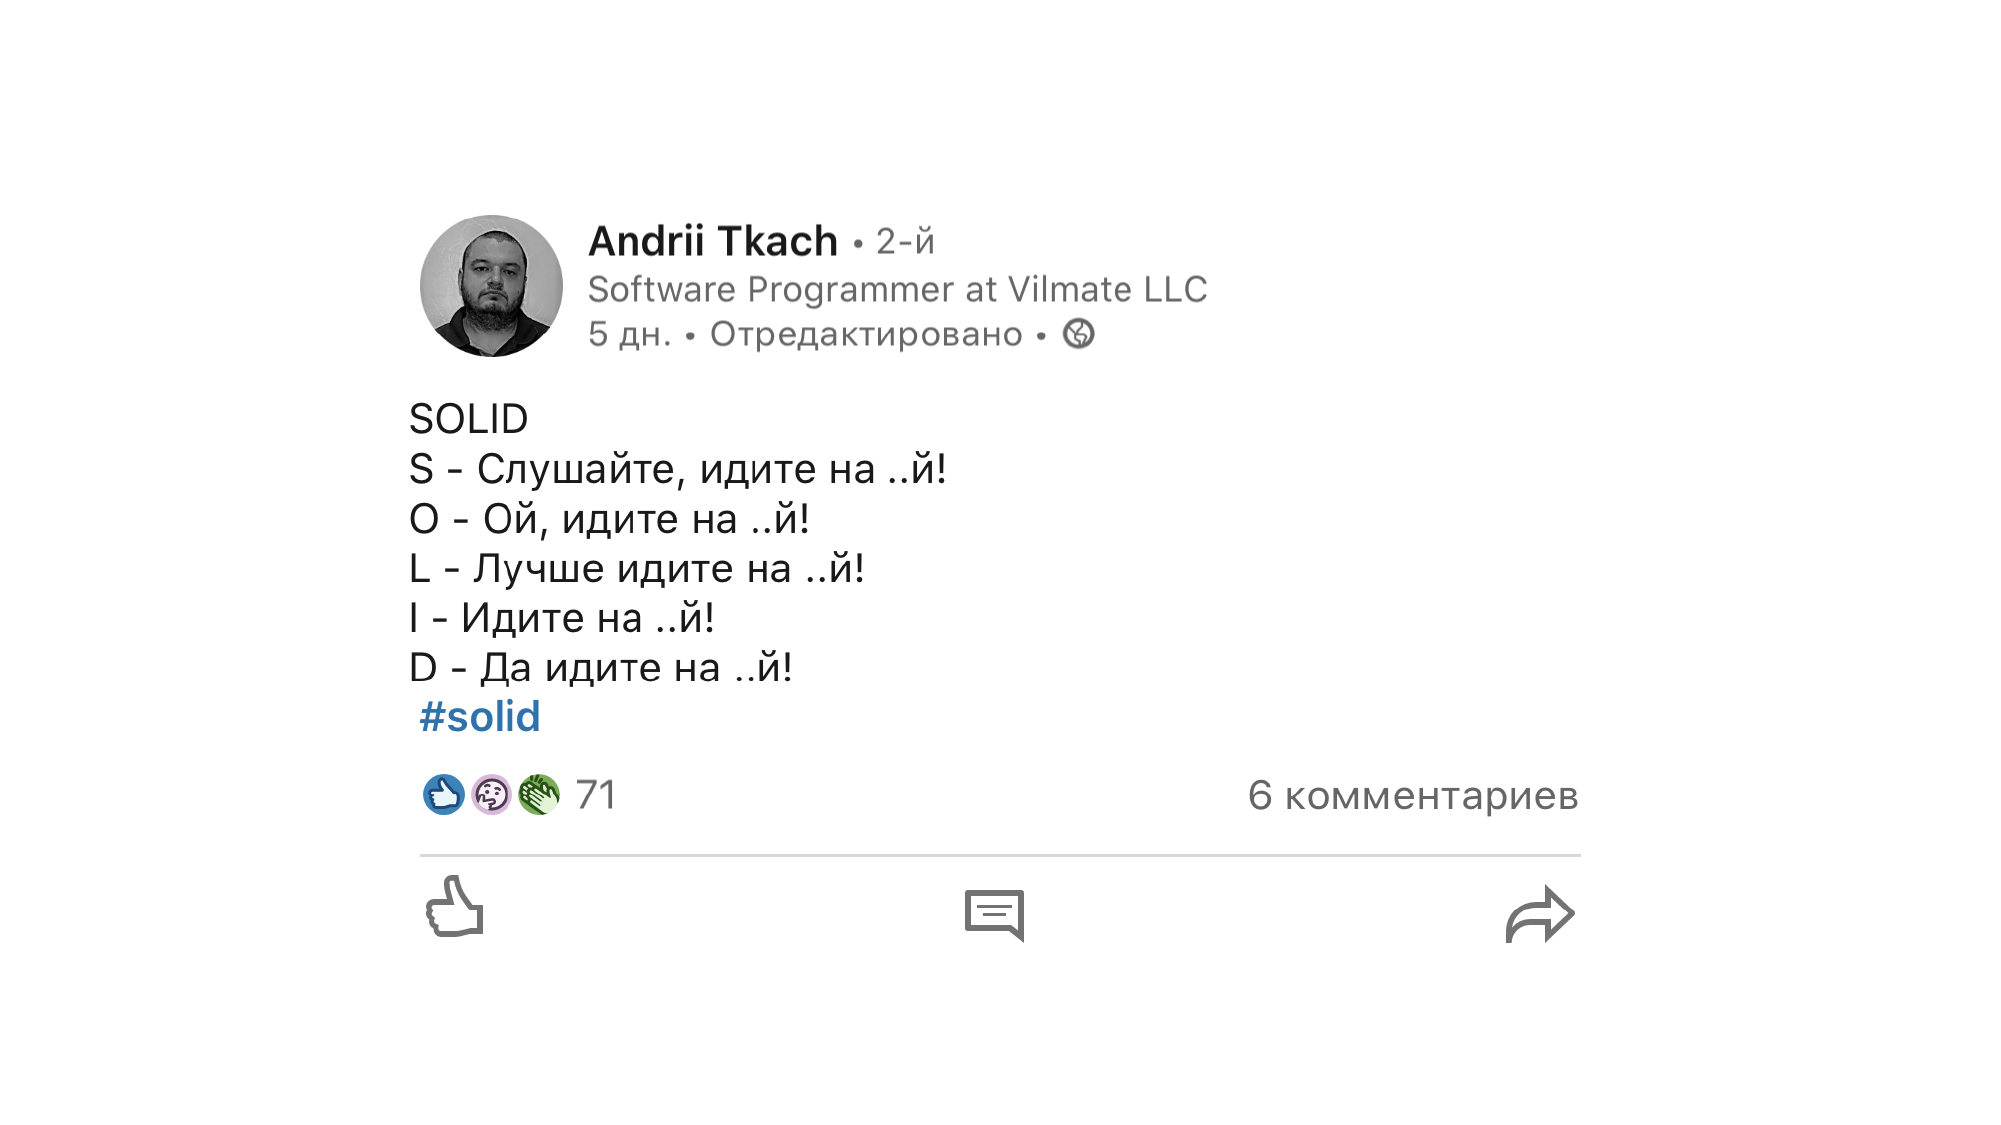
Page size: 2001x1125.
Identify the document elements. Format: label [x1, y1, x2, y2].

picture [384, 193, 1616, 967]
